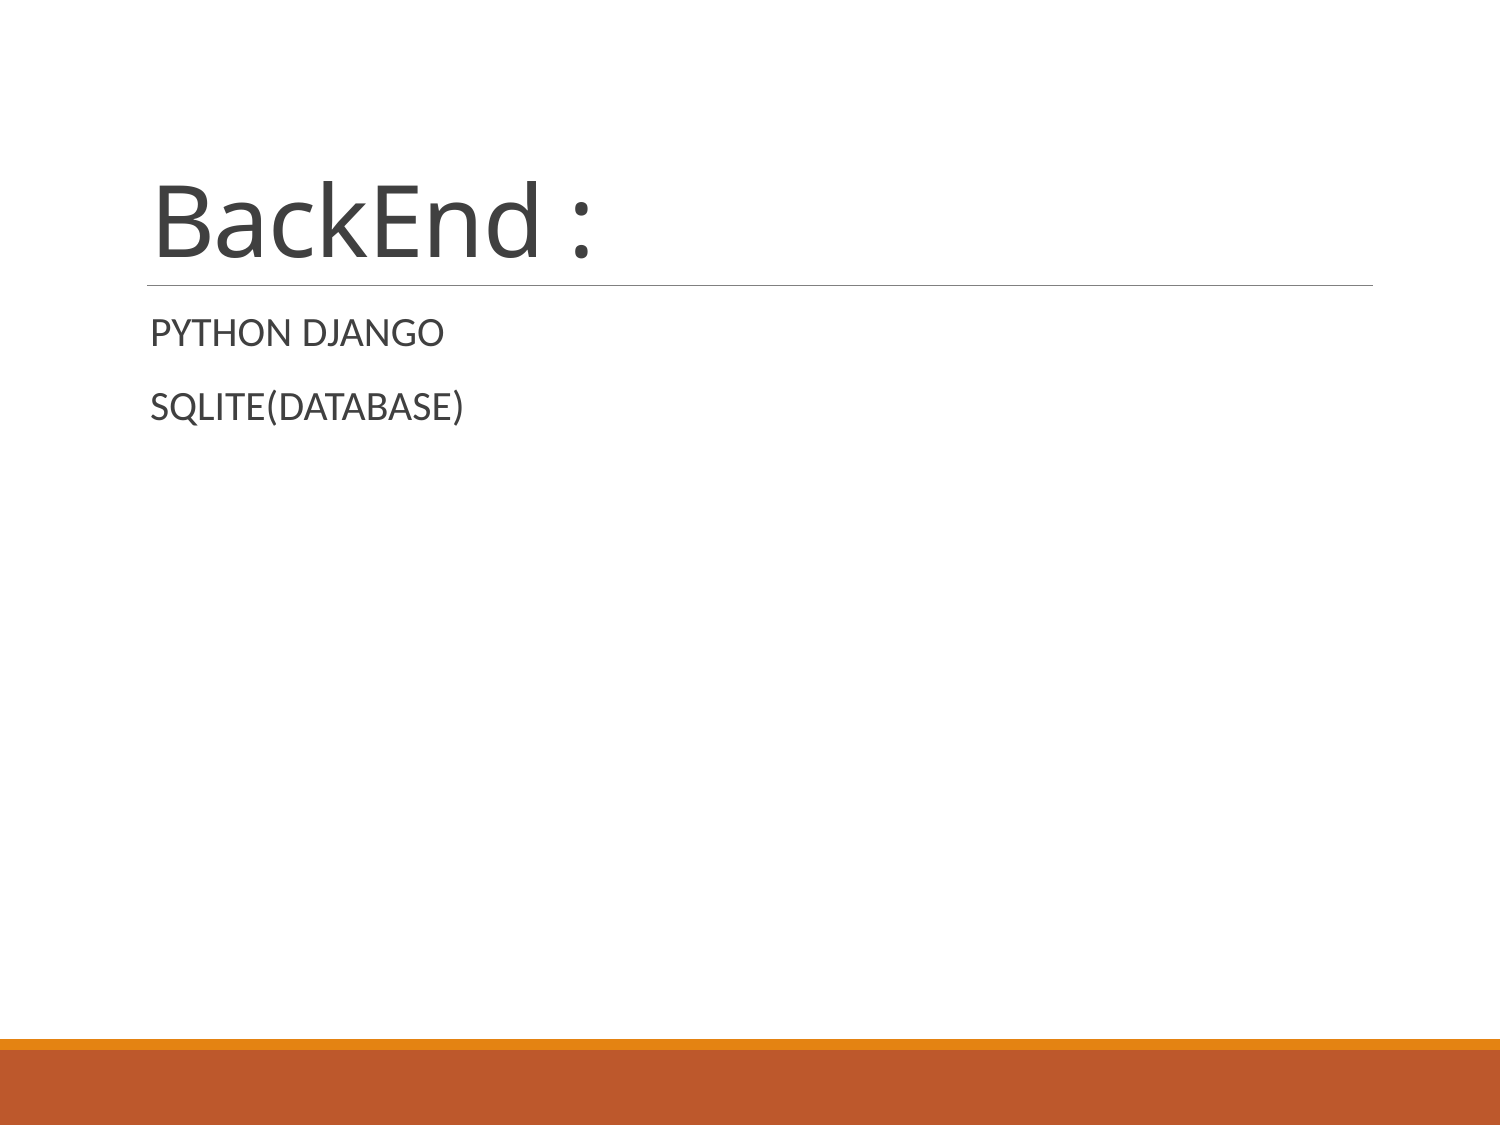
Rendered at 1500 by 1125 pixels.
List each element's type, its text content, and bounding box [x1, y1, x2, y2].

title BackEnd : [135, 47, 1373, 285]
list PYTHON DJANGO SQLITE(DATABASE) [135, 302, 1373, 963]
